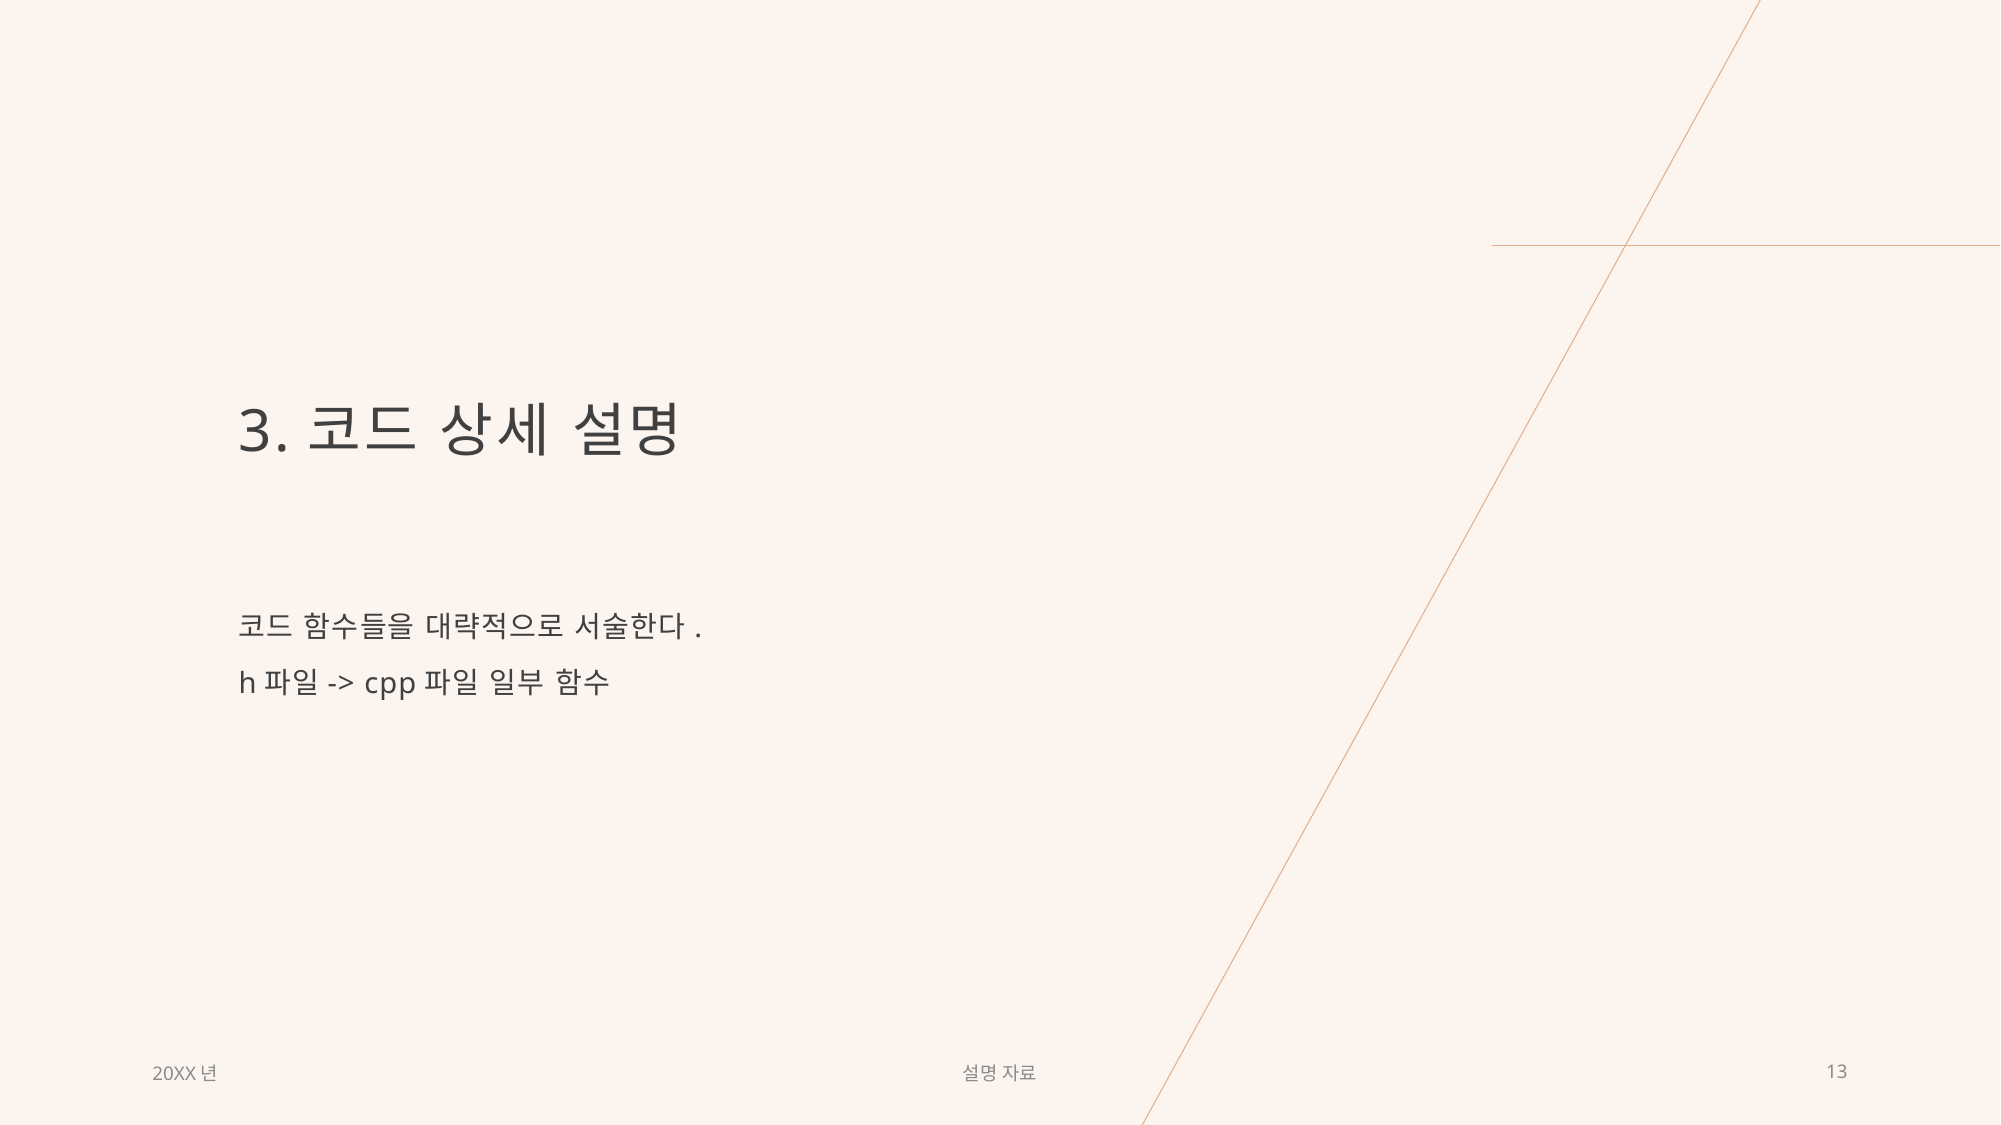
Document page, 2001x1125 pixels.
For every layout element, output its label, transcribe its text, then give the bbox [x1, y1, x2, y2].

slide_number 20XX년 [137, 1042, 588, 1103]
list 코드 함수들을 대략적으로 서술한다. h파일-> cpp파일 일부 함수 [223, 600, 1062, 851]
title 3.코드 상세 설명 [223, 274, 1062, 472]
slide_number 13 [1412, 1042, 1863, 1103]
footer 설명 자료 [857, 1042, 1143, 1103]
